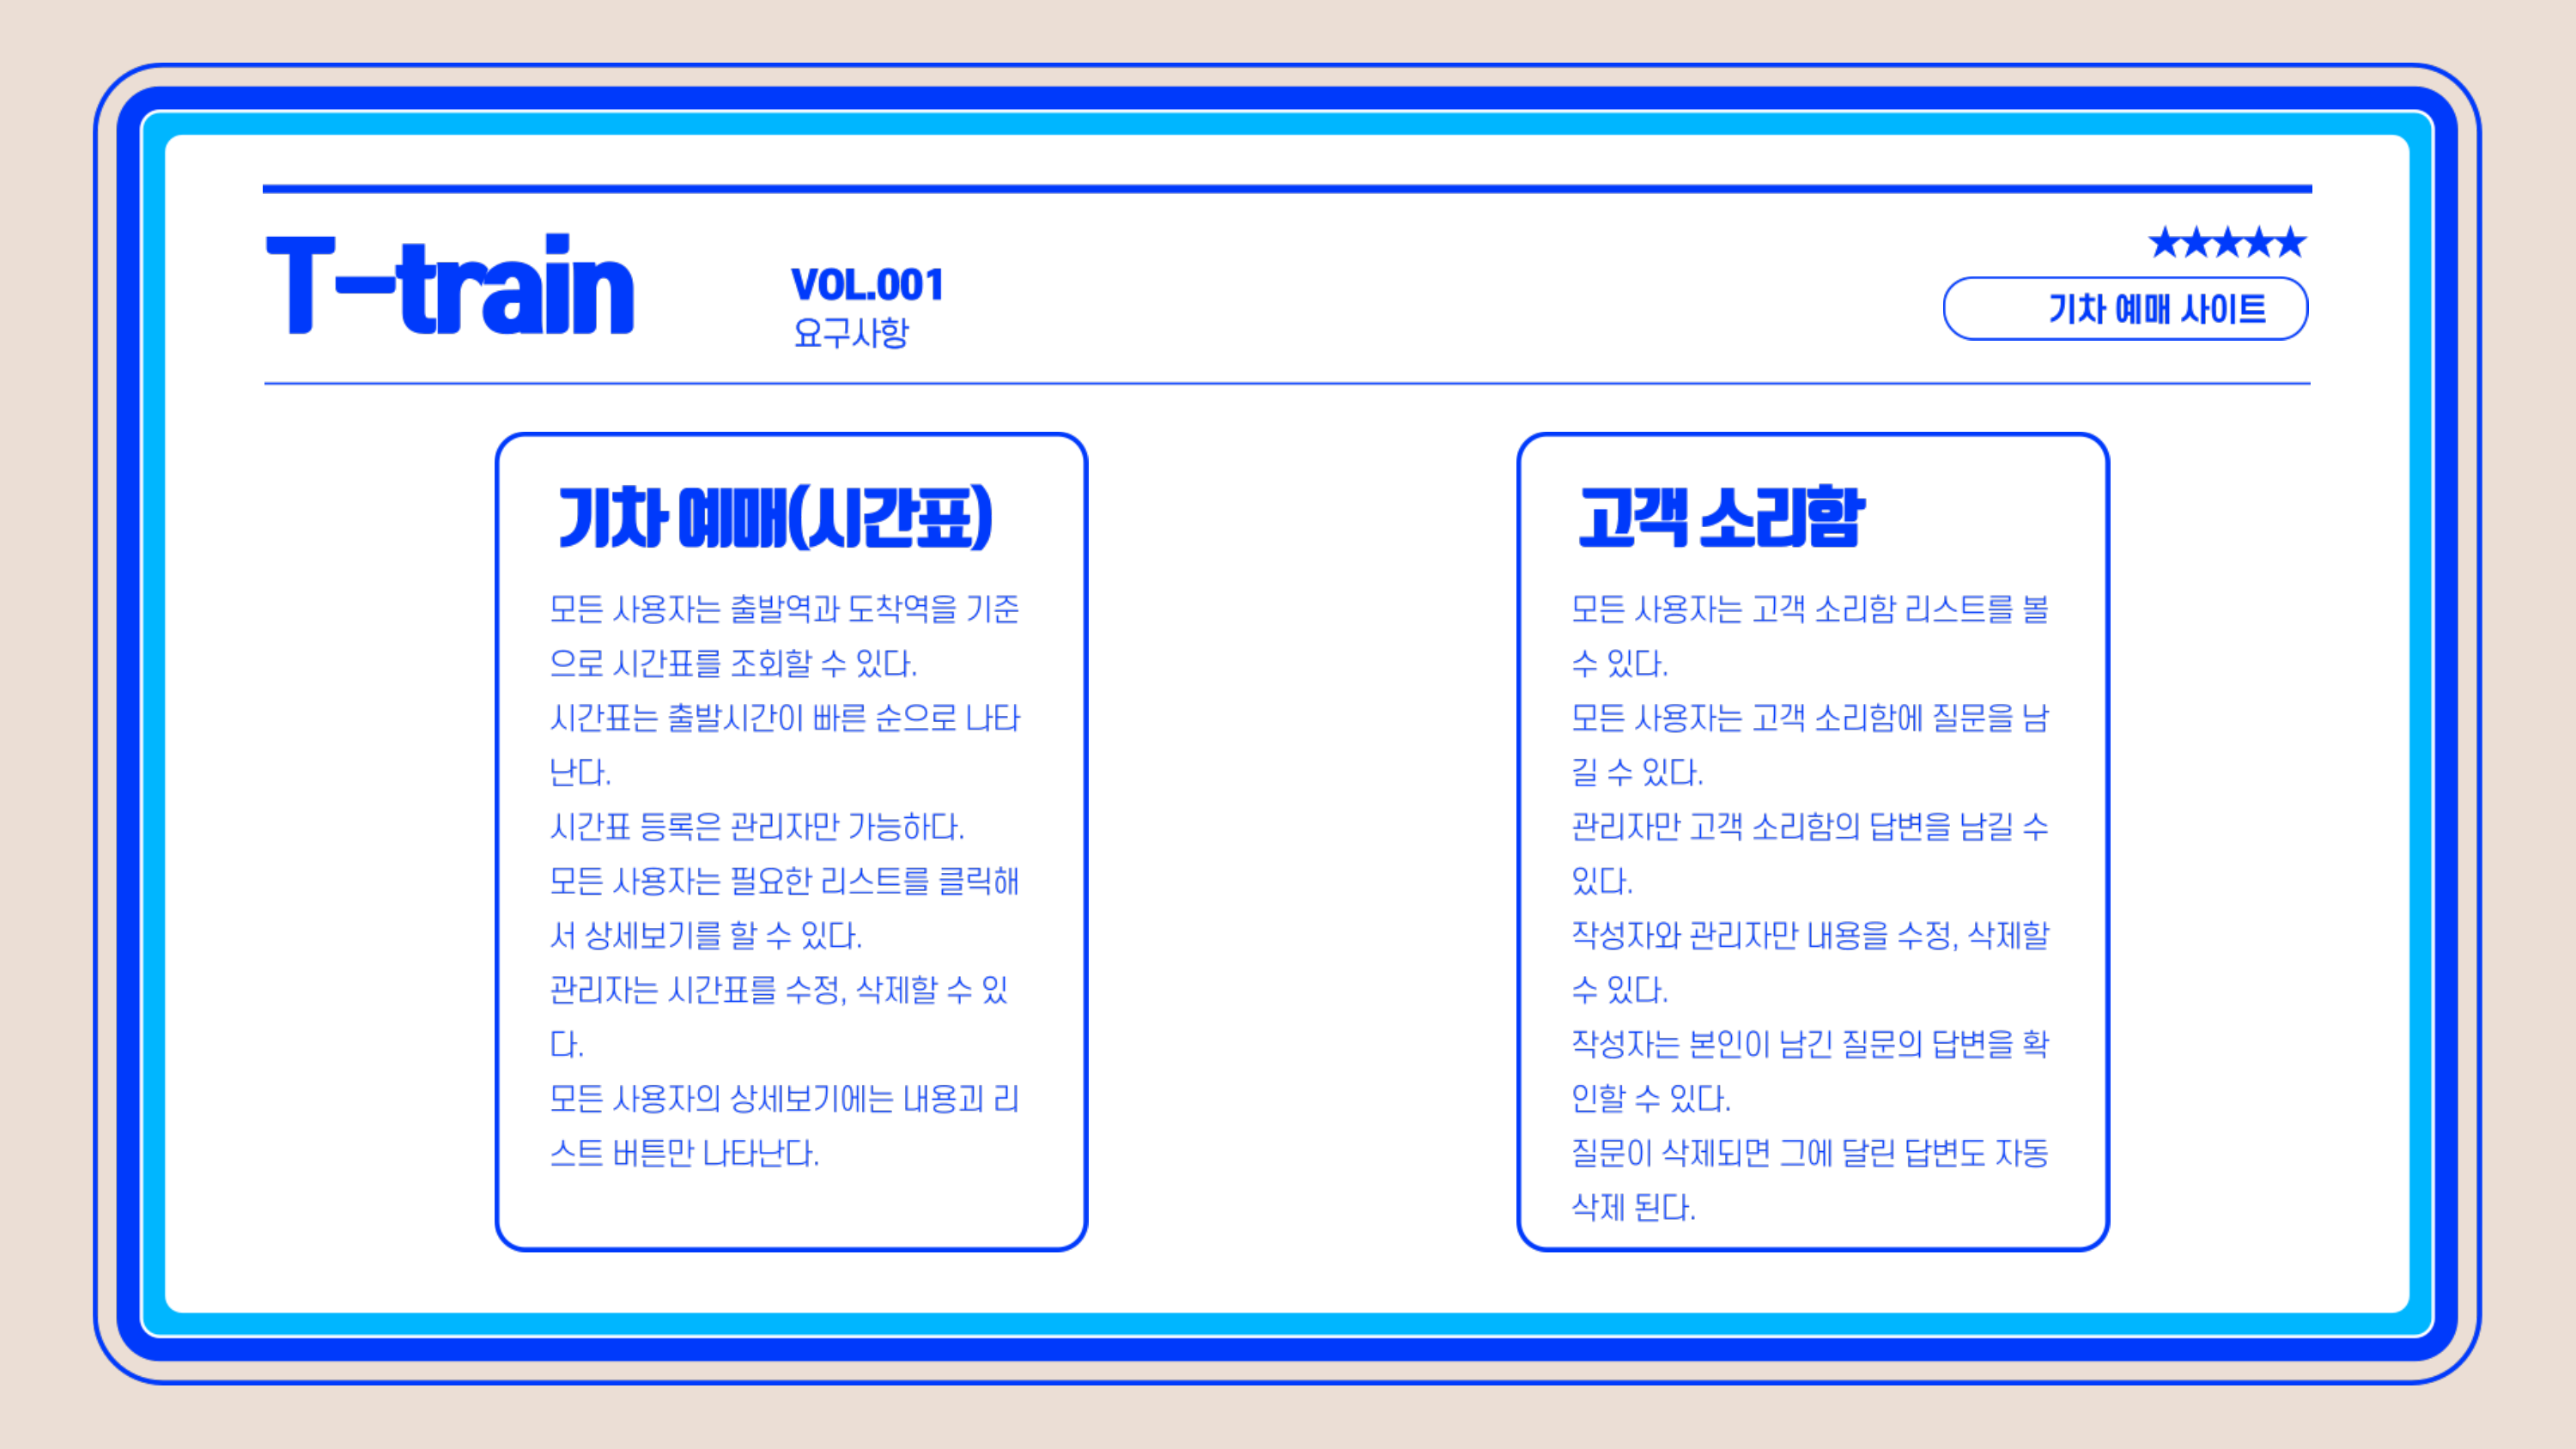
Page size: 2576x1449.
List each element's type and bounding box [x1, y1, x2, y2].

picture [547, 468, 1023, 580]
text_box [93, 63, 2482, 1386]
text_box [1943, 276, 2076, 282]
picture [1946, 281, 2281, 339]
picture [545, 584, 1035, 1182]
picture [1567, 584, 2064, 1237]
picture [785, 252, 960, 363]
text_box [495, 432, 1089, 1252]
picture [250, 199, 685, 385]
text_box [2285, 283, 2309, 341]
picture [2080, 214, 2327, 276]
text_box [264, 379, 2311, 389]
text_box [263, 173, 2313, 206]
text_box [1516, 432, 2111, 1252]
picture [1568, 468, 1896, 578]
